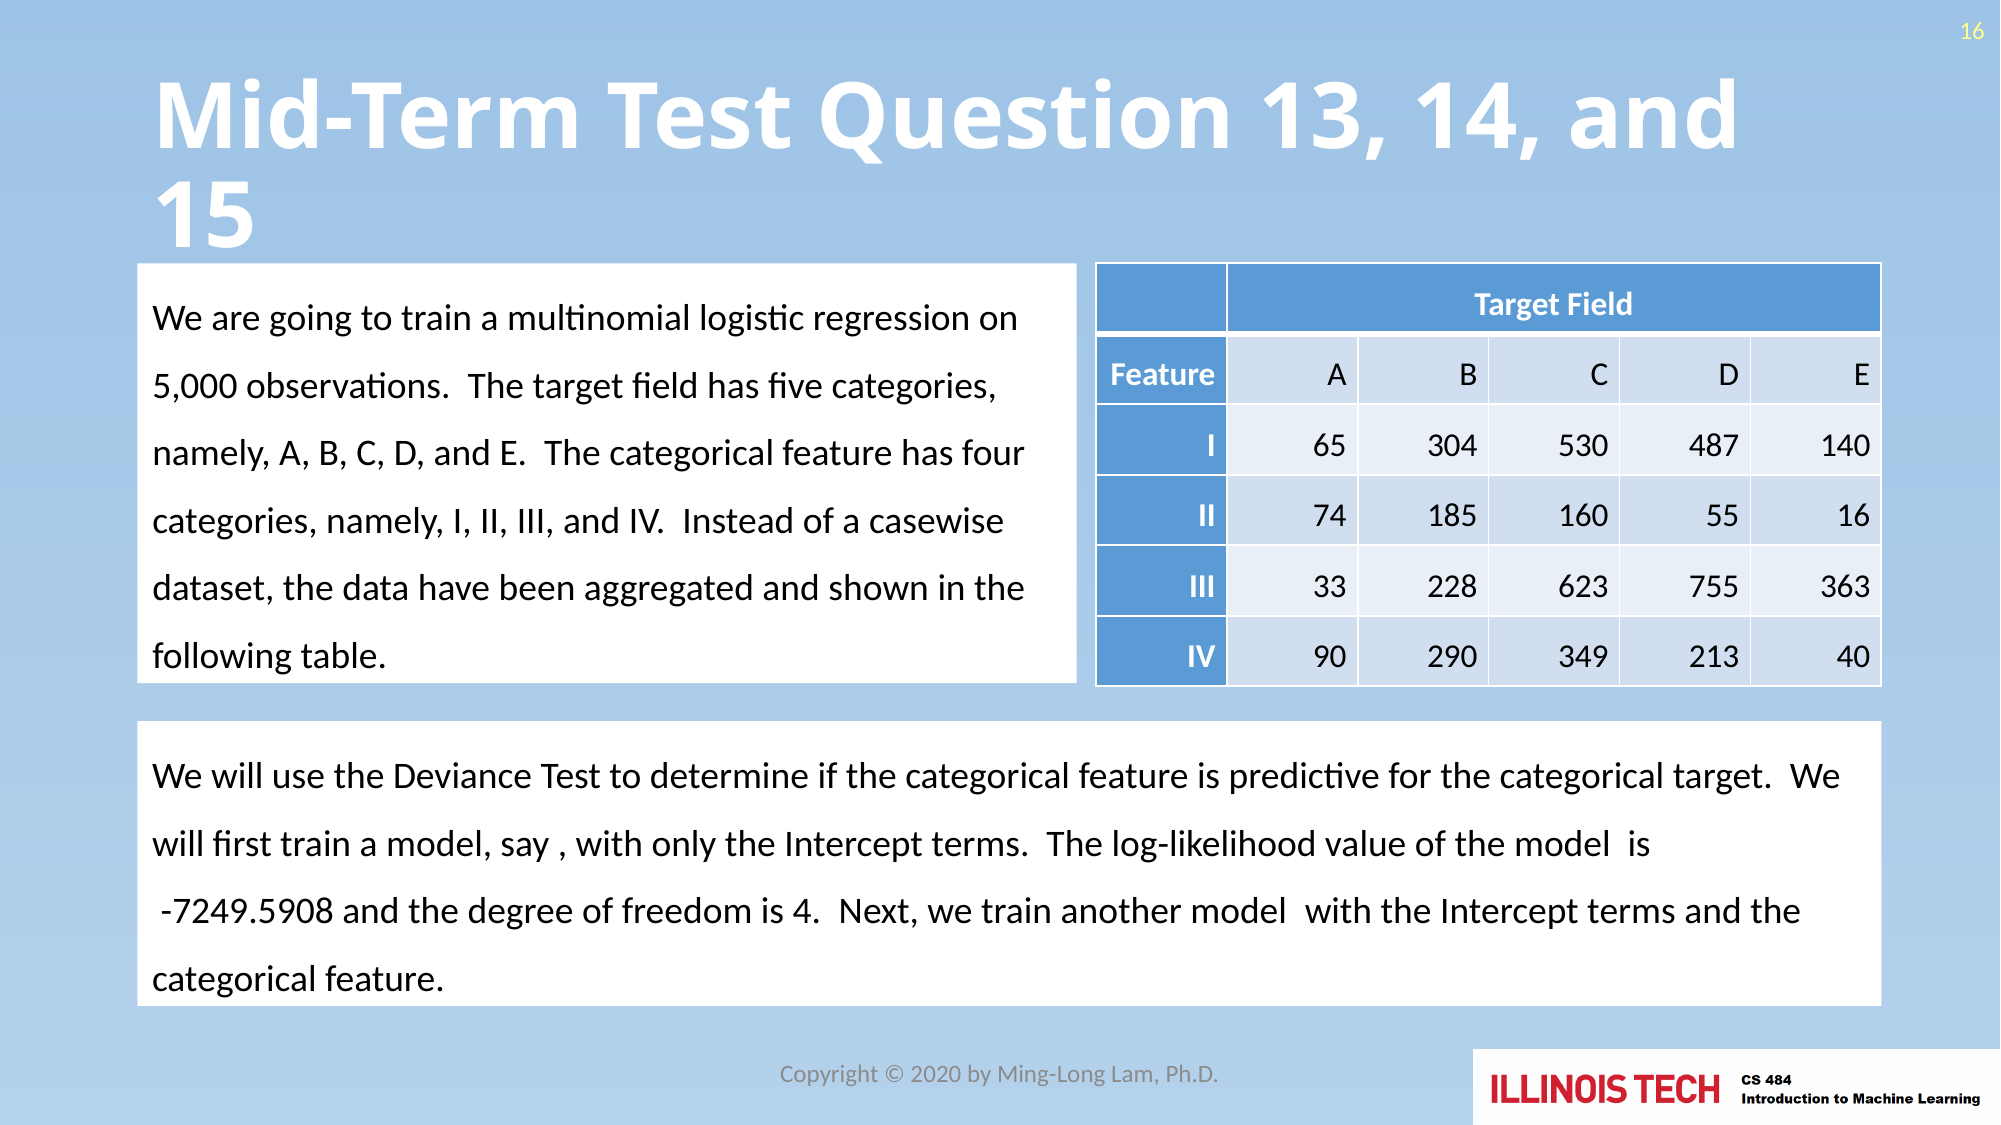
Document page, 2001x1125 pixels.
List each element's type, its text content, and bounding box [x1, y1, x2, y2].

table_cell A [1228, 337, 1357, 403]
table_cell 40 [1751, 617, 1880, 685]
table_cell IV [1097, 617, 1226, 685]
picture [1473, 1049, 2000, 1125]
table_cell 623 [1489, 546, 1619, 615]
table_cell 363 [1751, 546, 1880, 615]
table_cell 487 [1620, 405, 1750, 474]
table_cell 33 [1228, 546, 1357, 615]
text_box We are going to train a multinomial logistic regression on 5,000 observations. The target field has five categories, namely, A, B, C, D, and E. The categorical feature has four categories, namely, I, II, III, and IV. Instead of a casewise dataset, the data have been aggregated and shown in the following table. [137, 263, 1077, 684]
table_cell 290 [1359, 617, 1488, 685]
table_cell 530 [1489, 405, 1619, 474]
table_cell D [1620, 337, 1750, 403]
table_cell 755 [1620, 546, 1750, 615]
footer Copyright © 2020 by Ming-Long Lam, Ph.D. [662, 1042, 1338, 1103]
table_cell 349 [1489, 617, 1619, 685]
table_cell 65 [1228, 405, 1357, 474]
table_cell 185 [1359, 476, 1488, 544]
table_cell 160 [1489, 476, 1619, 544]
table_header [1097, 264, 1226, 331]
table_cell III [1097, 546, 1226, 615]
table_cell C [1489, 337, 1619, 403]
slide_number 16 [1550, 0, 2000, 60]
table_cell Feature [1097, 337, 1226, 403]
table_cell 304 [1359, 405, 1488, 474]
title Mid-Term Test Question 13, 14, and 15 [137, 59, 1863, 278]
table_cell E [1751, 337, 1880, 403]
table_cell 16 [1751, 476, 1880, 544]
table_cell 55 [1620, 476, 1750, 544]
table_cell I [1097, 405, 1226, 474]
table_cell 140 [1751, 405, 1880, 474]
table_cell 74 [1228, 476, 1357, 544]
table_cell 228 [1359, 546, 1488, 615]
table_cell II [1097, 476, 1226, 544]
table_header Target Field [1228, 264, 1880, 331]
table_cell 90 [1228, 617, 1357, 685]
table_cell B [1359, 337, 1488, 403]
table_cell 213 [1620, 617, 1750, 685]
